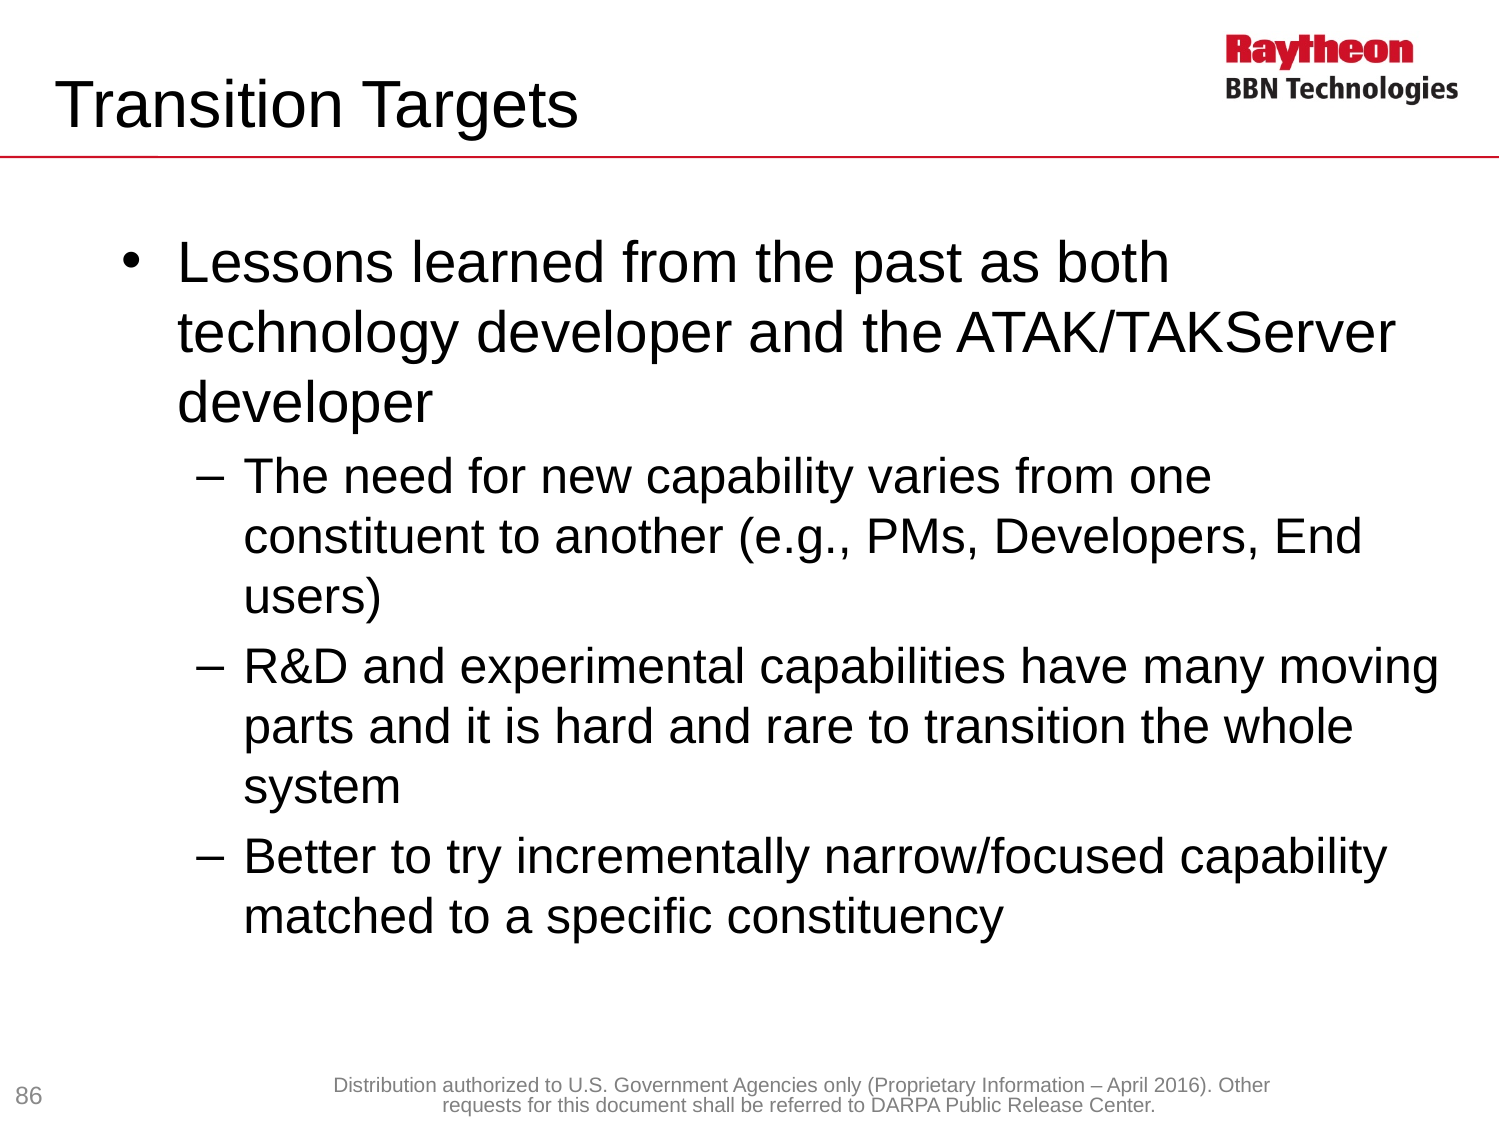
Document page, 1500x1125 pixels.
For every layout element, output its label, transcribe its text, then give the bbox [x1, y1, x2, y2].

picture [1222, 31, 1460, 108]
slide_number 86 [0, 1065, 208, 1125]
list Lessons learned from the past as both technology developer and the ATAK/TAKServer developer The need for new capability varies from one constituent to another (e.g., PMs, Developers, End users) R&D and experimental capabilities have many moving parts and it is hard and rare to transition the whole system Better to try incrementally narrow/focused capability matched to a specific constituency [106, 216, 1457, 960]
title Transition Targets [39, 44, 1390, 158]
